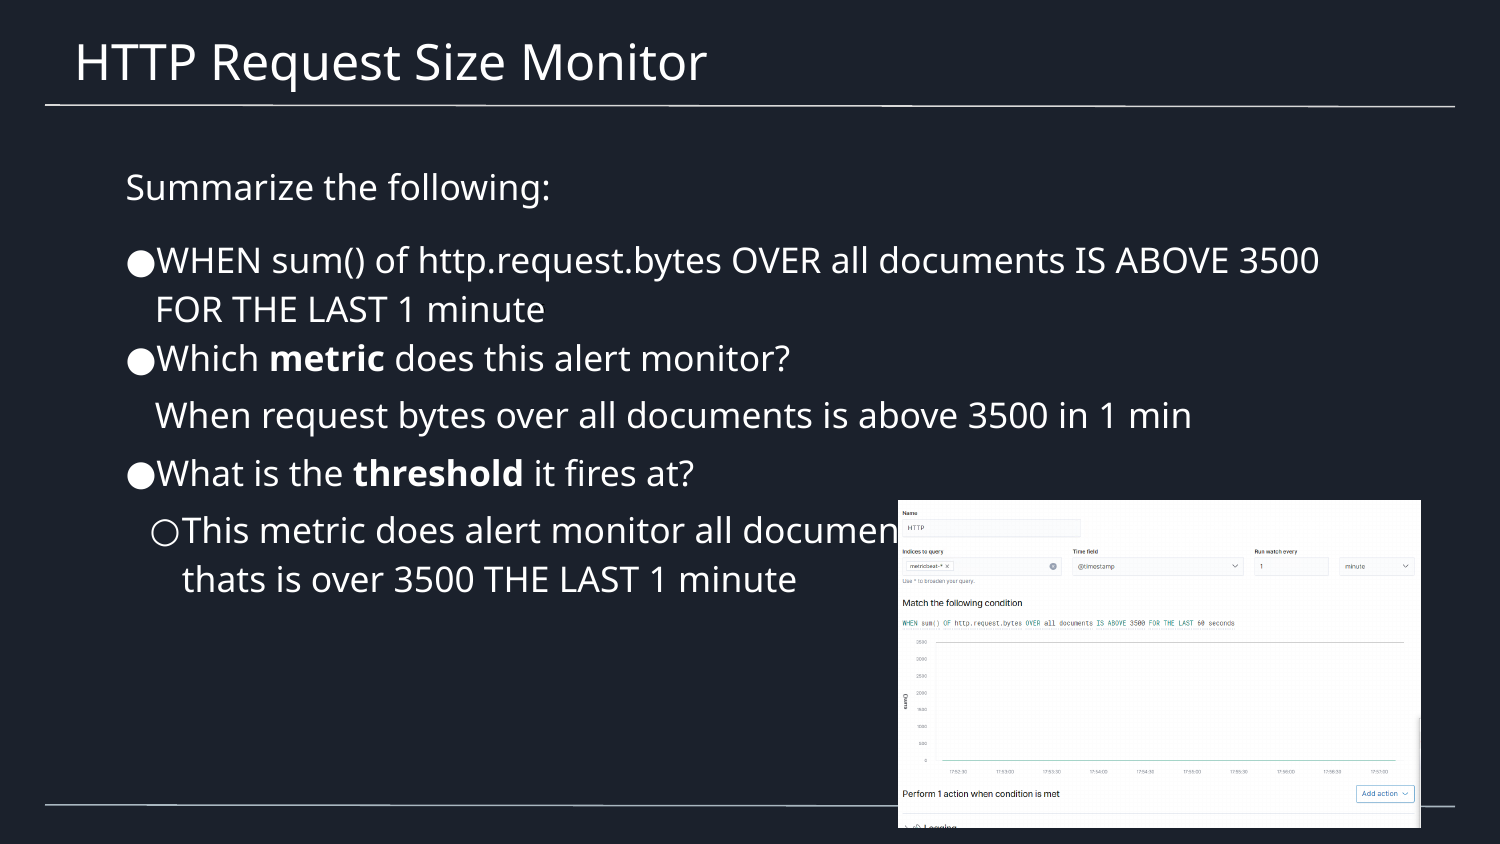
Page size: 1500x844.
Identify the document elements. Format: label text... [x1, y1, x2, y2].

title HTTP Request Size Monitor [0, 0, 1463, 102]
picture [898, 500, 1421, 828]
list Summarize the following: WHEN sum() of http.request.bytes OVER all documents IS ABOVE 3500 FOR THE LAST 1 minute Which metric does this alert monitor? When request bytes over all documents is above 3500 in 1 min What is the threshold it fires at? This metric does alert monitor all documents by an “http.request.bytes” thats is over 3500 THE LAST 1 minute [50, 158, 1463, 766]
